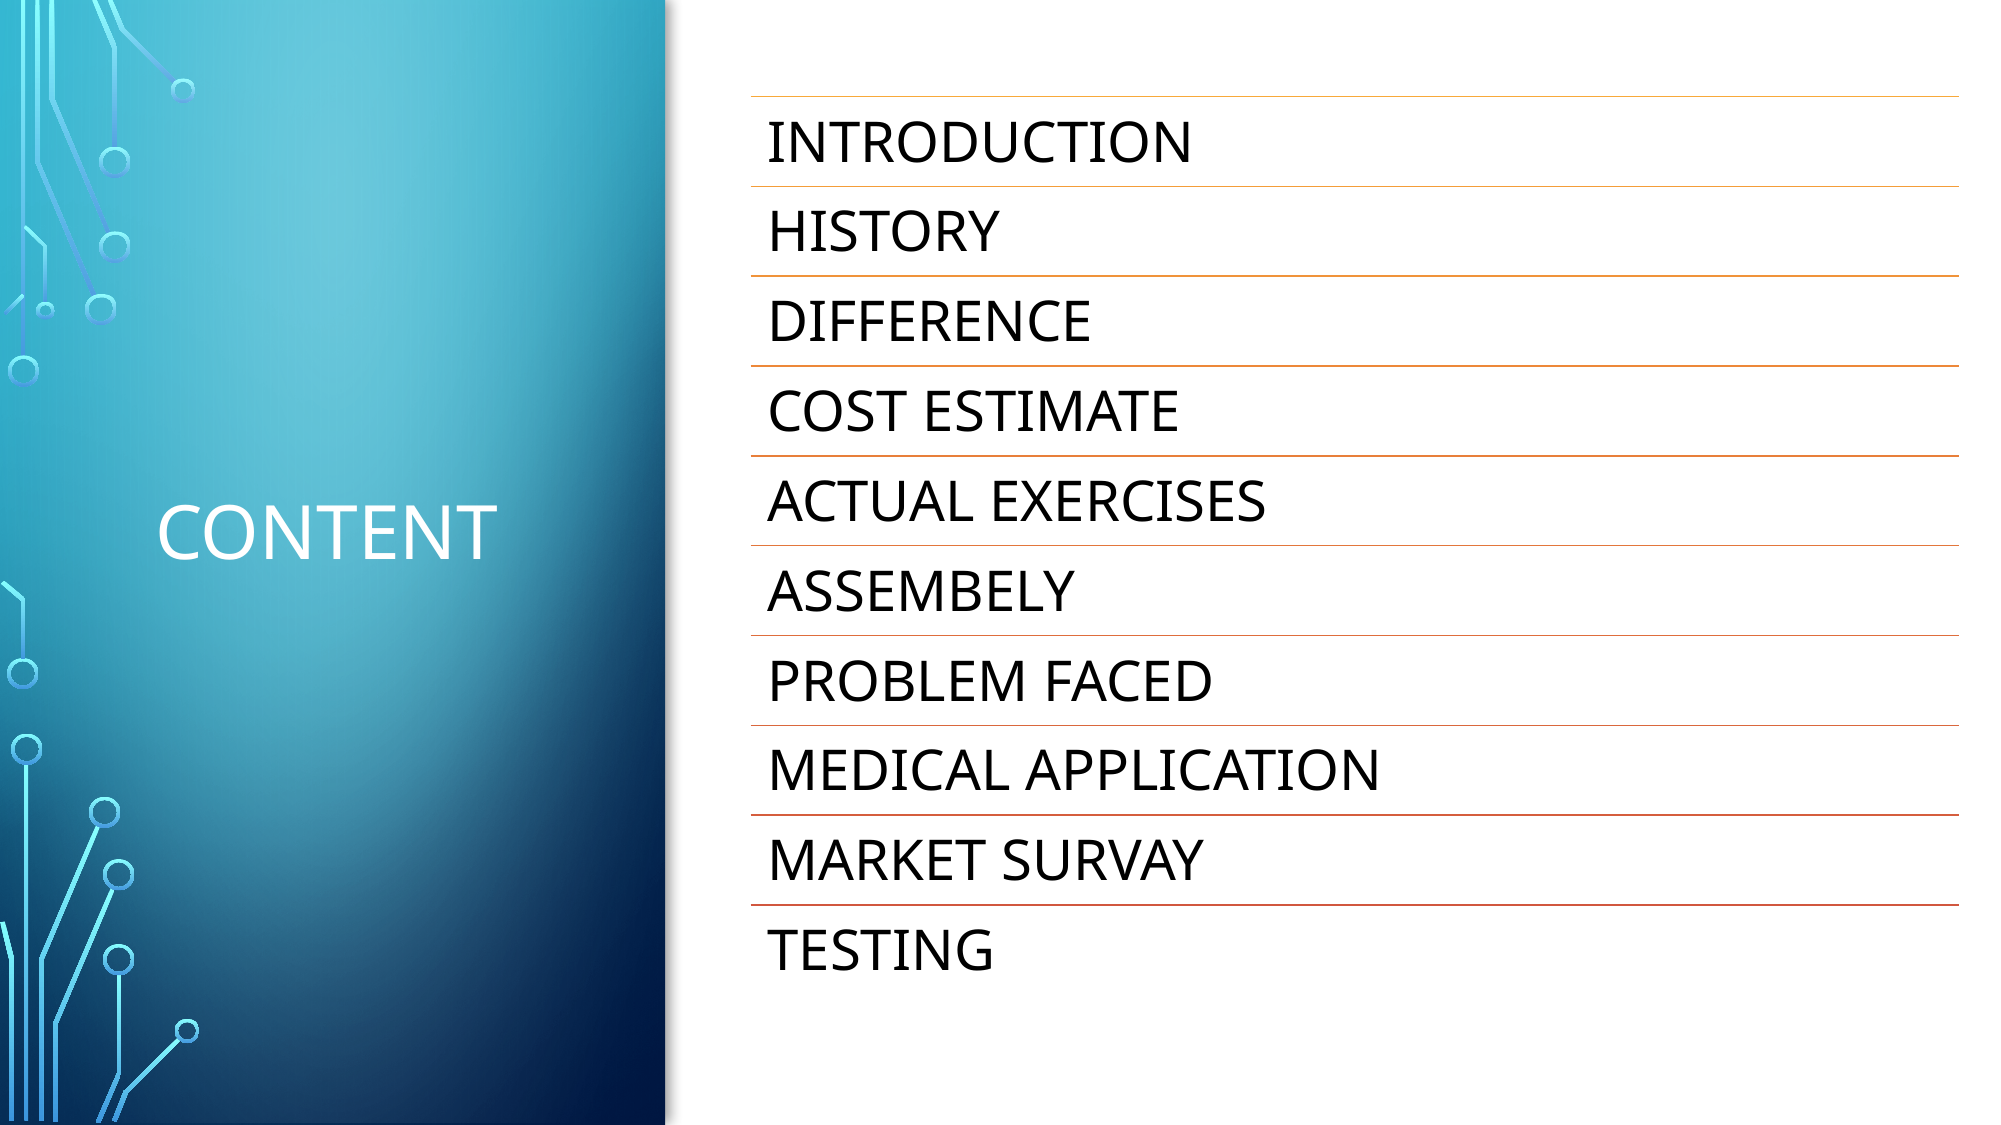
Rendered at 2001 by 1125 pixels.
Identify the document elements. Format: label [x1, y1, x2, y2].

picture [0, 0, 667, 1125]
text_box [679, 0, 2000, 1125]
text_box [750, 96, 1960, 995]
